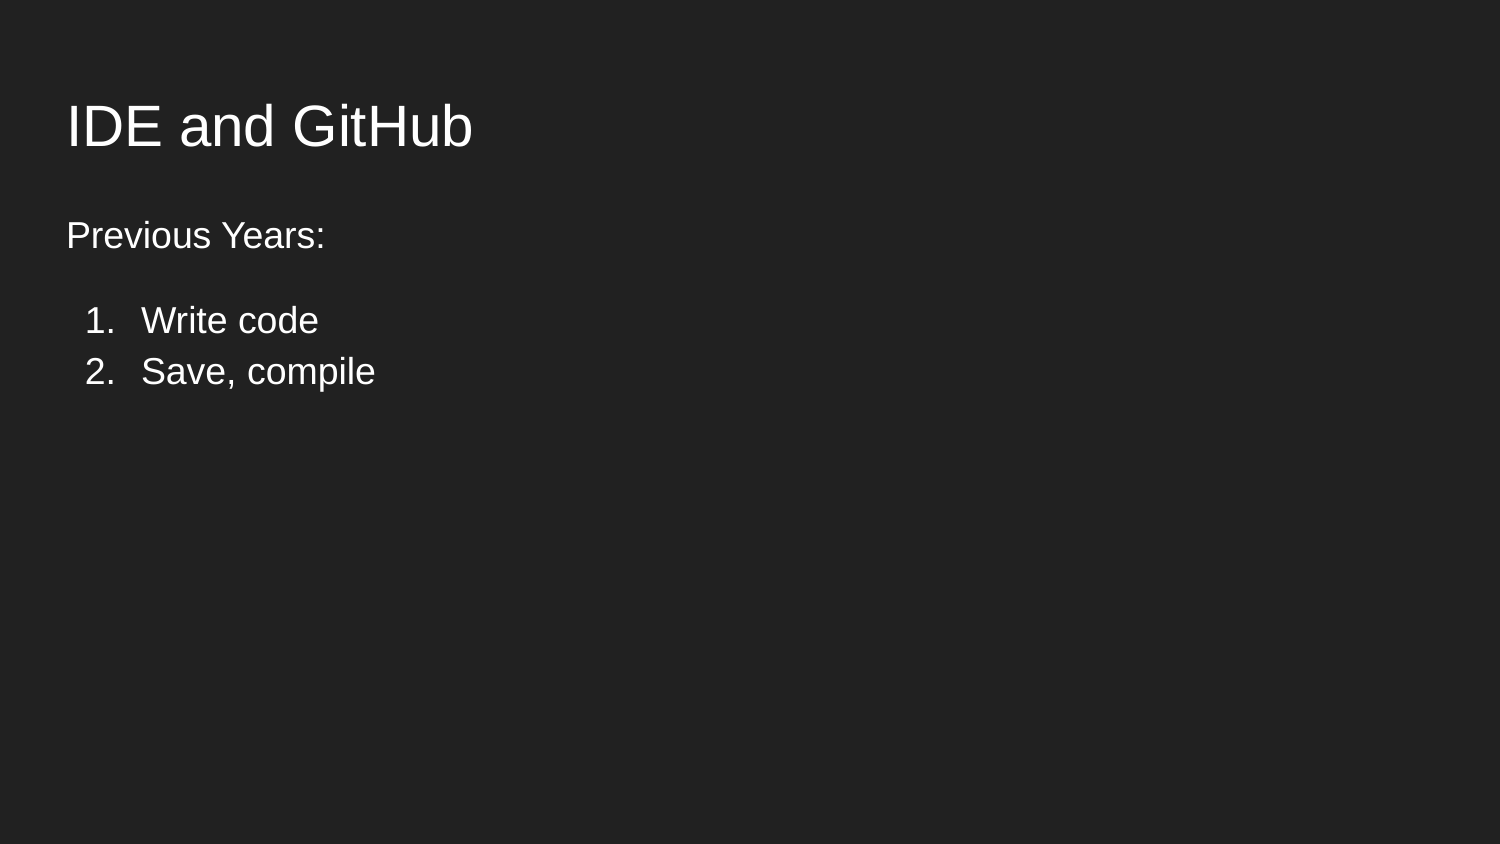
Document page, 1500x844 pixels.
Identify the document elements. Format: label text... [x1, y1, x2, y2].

list Previous Years: Write code Save, compile [51, 189, 1449, 750]
title IDE and GitHub [51, 72, 1449, 167]
